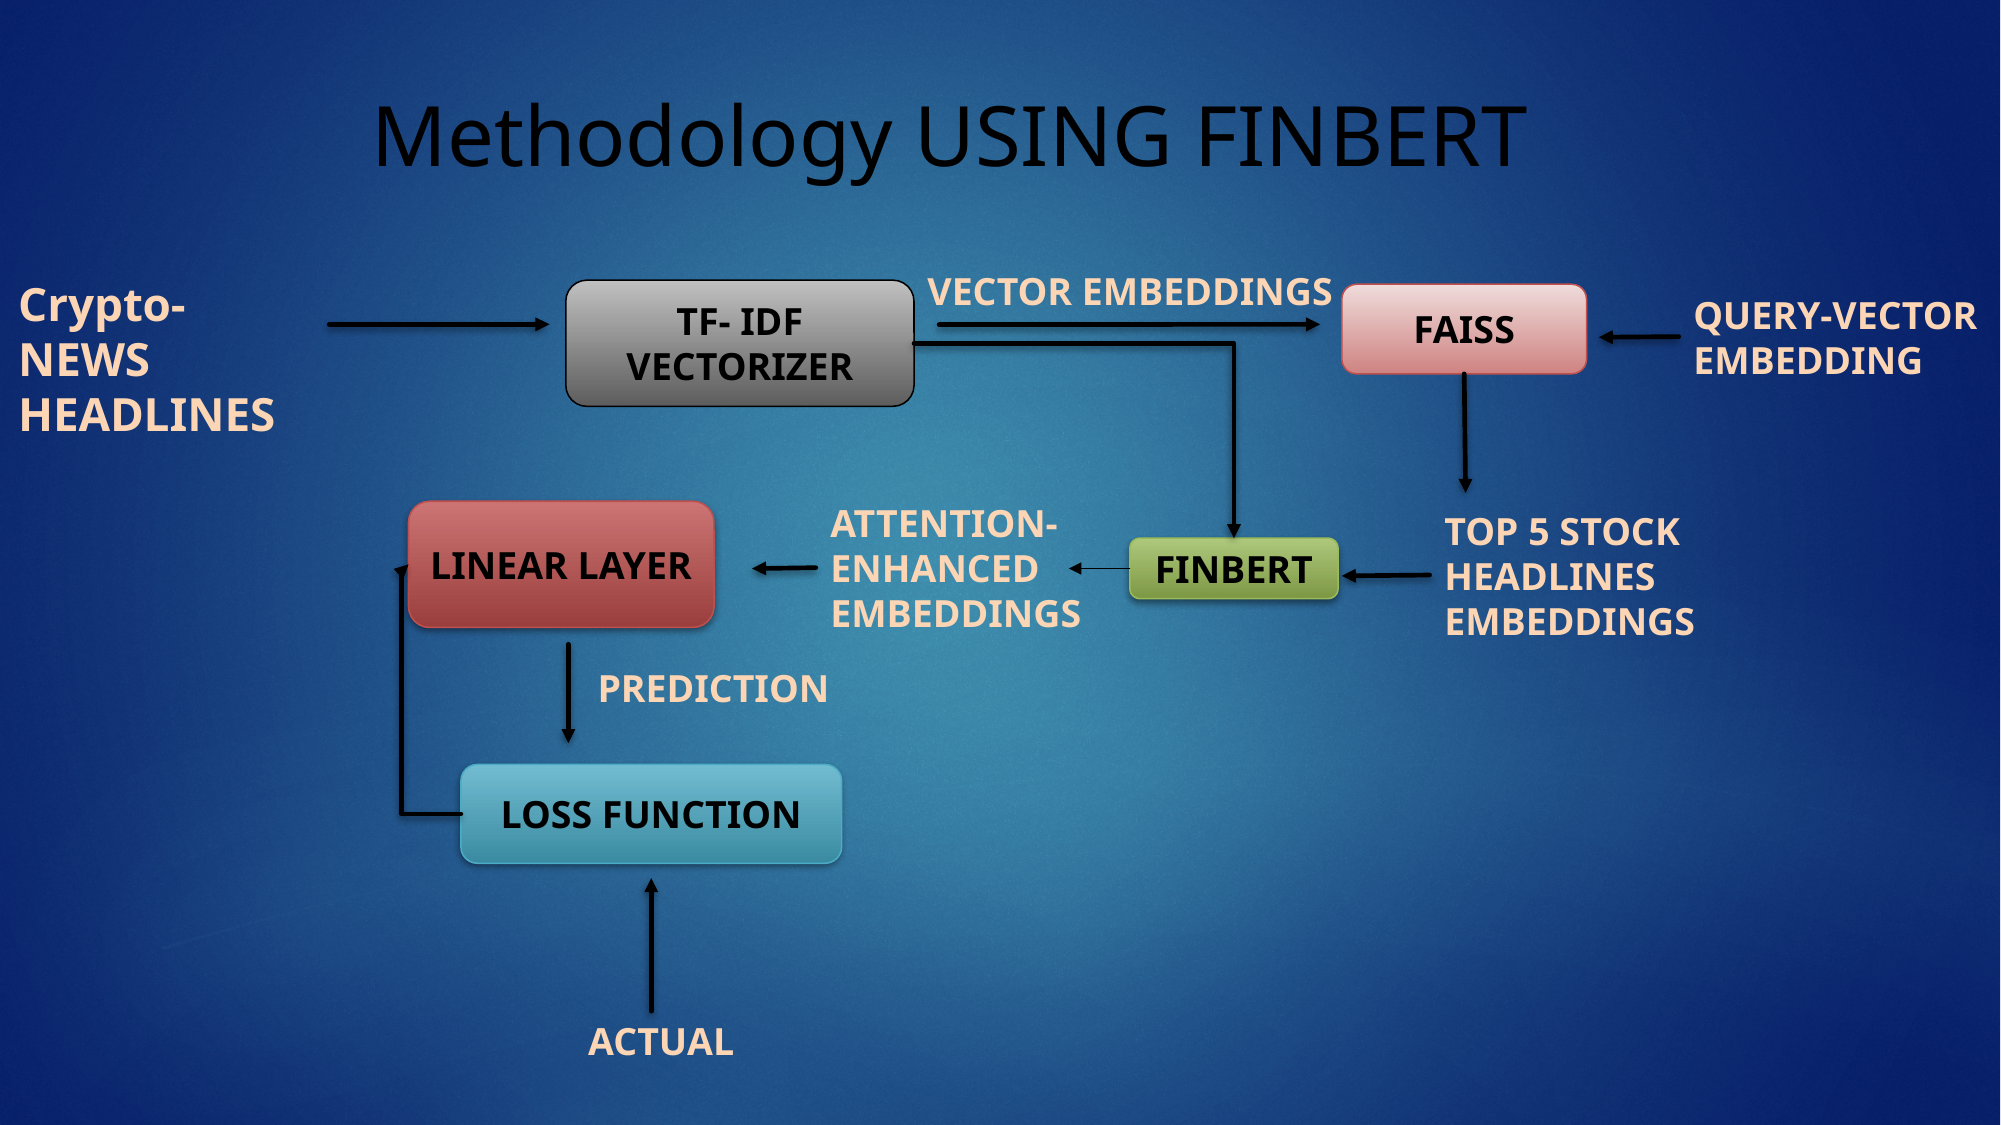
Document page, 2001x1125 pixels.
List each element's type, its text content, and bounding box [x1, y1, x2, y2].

text_box ATTENTION-ENHANCED EMBEDDINGS [815, 492, 1114, 643]
text_box QUERY-VECTOR EMBEDDING [1678, 284, 2000, 389]
text_box ACTUAL [573, 1011, 842, 1071]
text_box TF- IDF VECTORIZER [565, 279, 915, 408]
text_box Crypto-NEWS HEADLINES [3, 268, 330, 449]
title Methodology USING FINBERT [0, 51, 1915, 231]
text_box FAISS [1341, 283, 1588, 375]
text_box VECTOR EMBEDDINGS [912, 260, 1363, 321]
text_box FINBERT [1129, 537, 1339, 600]
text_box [913, 342, 1235, 539]
text_box TOP 5 STOCK HEADLINES EMBEDDINGS [1429, 500, 1744, 650]
text_box LINEAR LAYER [407, 500, 715, 629]
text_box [408, 564, 462, 815]
text_box LOSS FUNCTION [460, 763, 843, 865]
text_box PREDICTION [582, 657, 897, 718]
